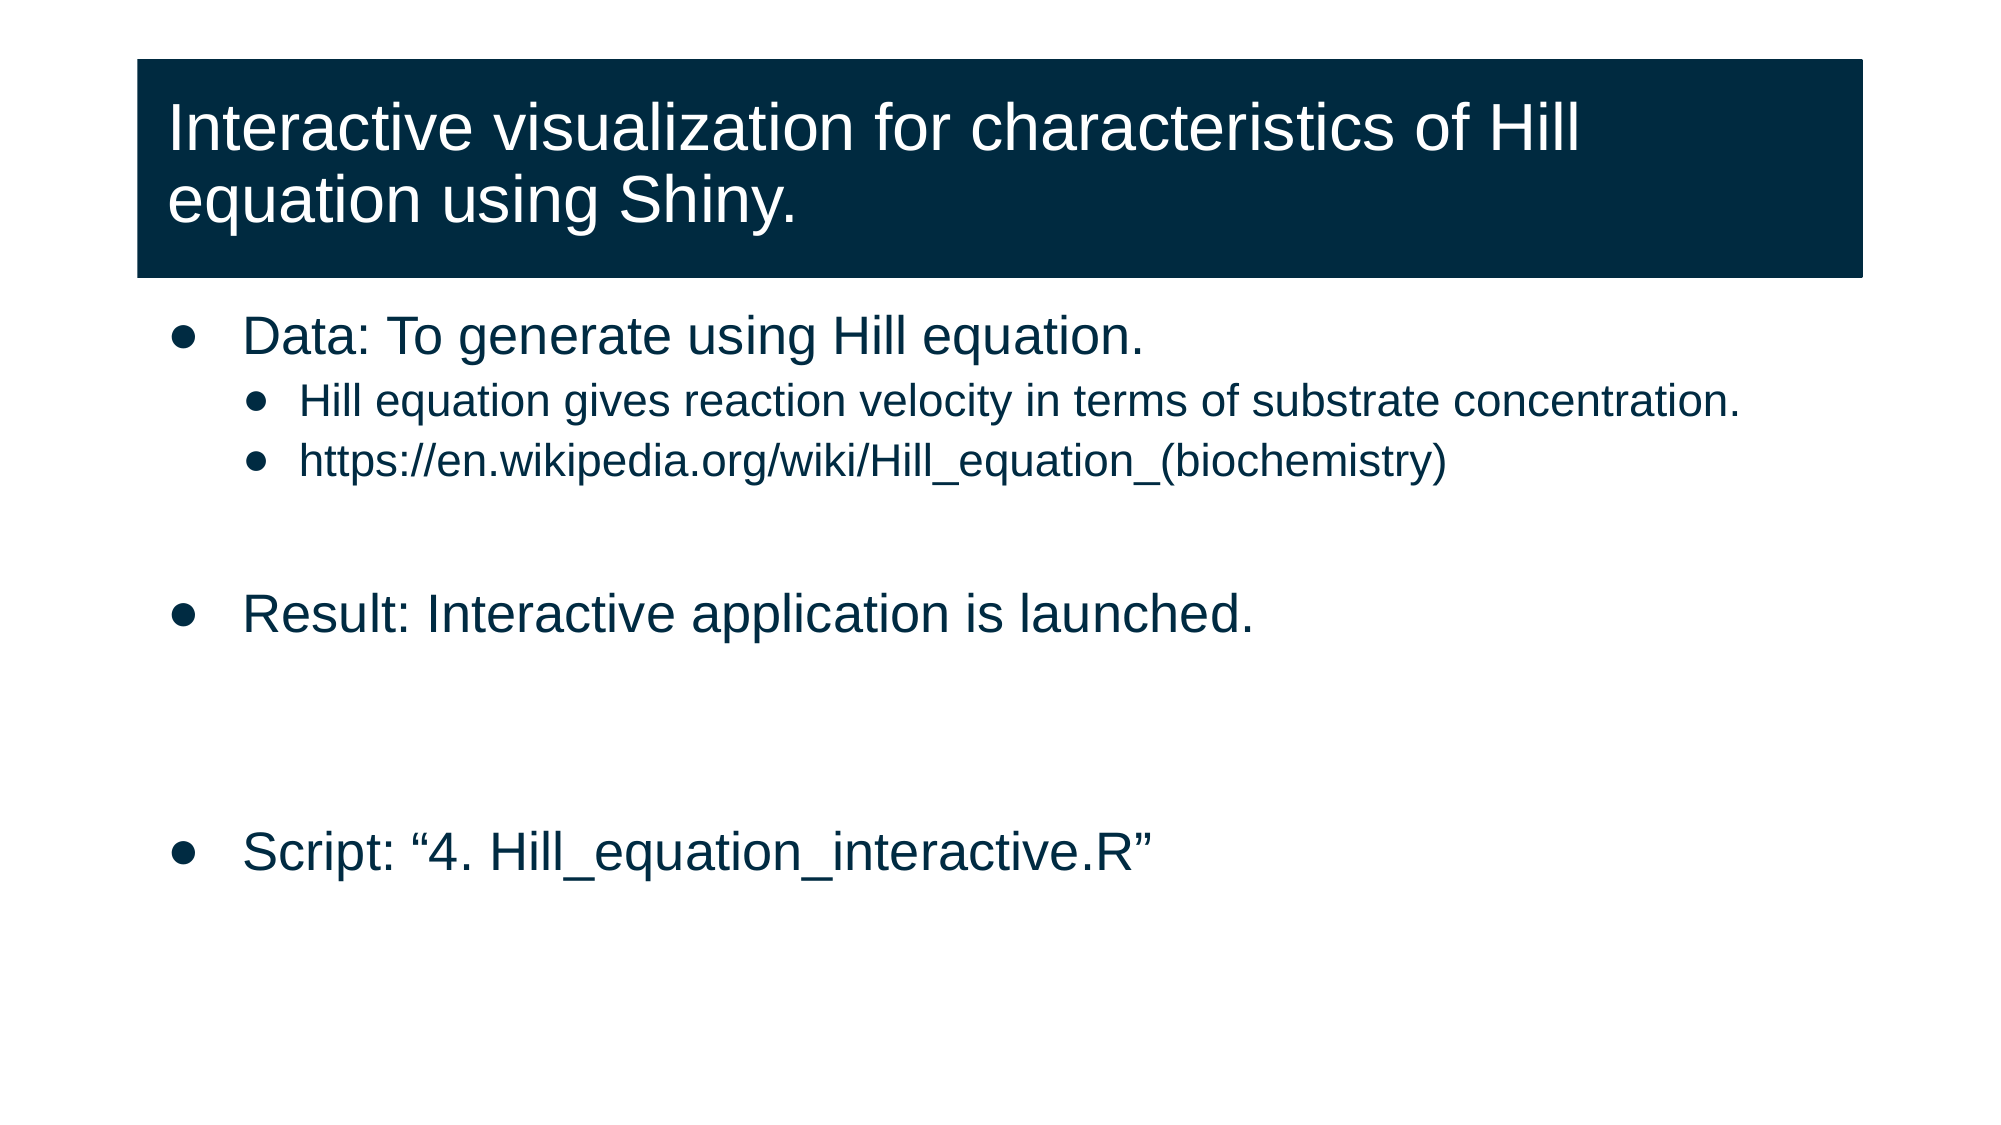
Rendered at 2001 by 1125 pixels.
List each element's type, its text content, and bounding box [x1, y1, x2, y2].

title Interactive visualization for characteristics of Hill equation using Shiny. [137, 59, 1863, 278]
list Data: To generate using Hill equation. Hill equation gives reaction velocity in terms of substrate concentration. https://en.wikipedia.org/wiki/Hill_equation_(biochemistry) Result: Interactive application is launched. Script: “4. Hill_equation_interactive.R” [137, 307, 1863, 946]
